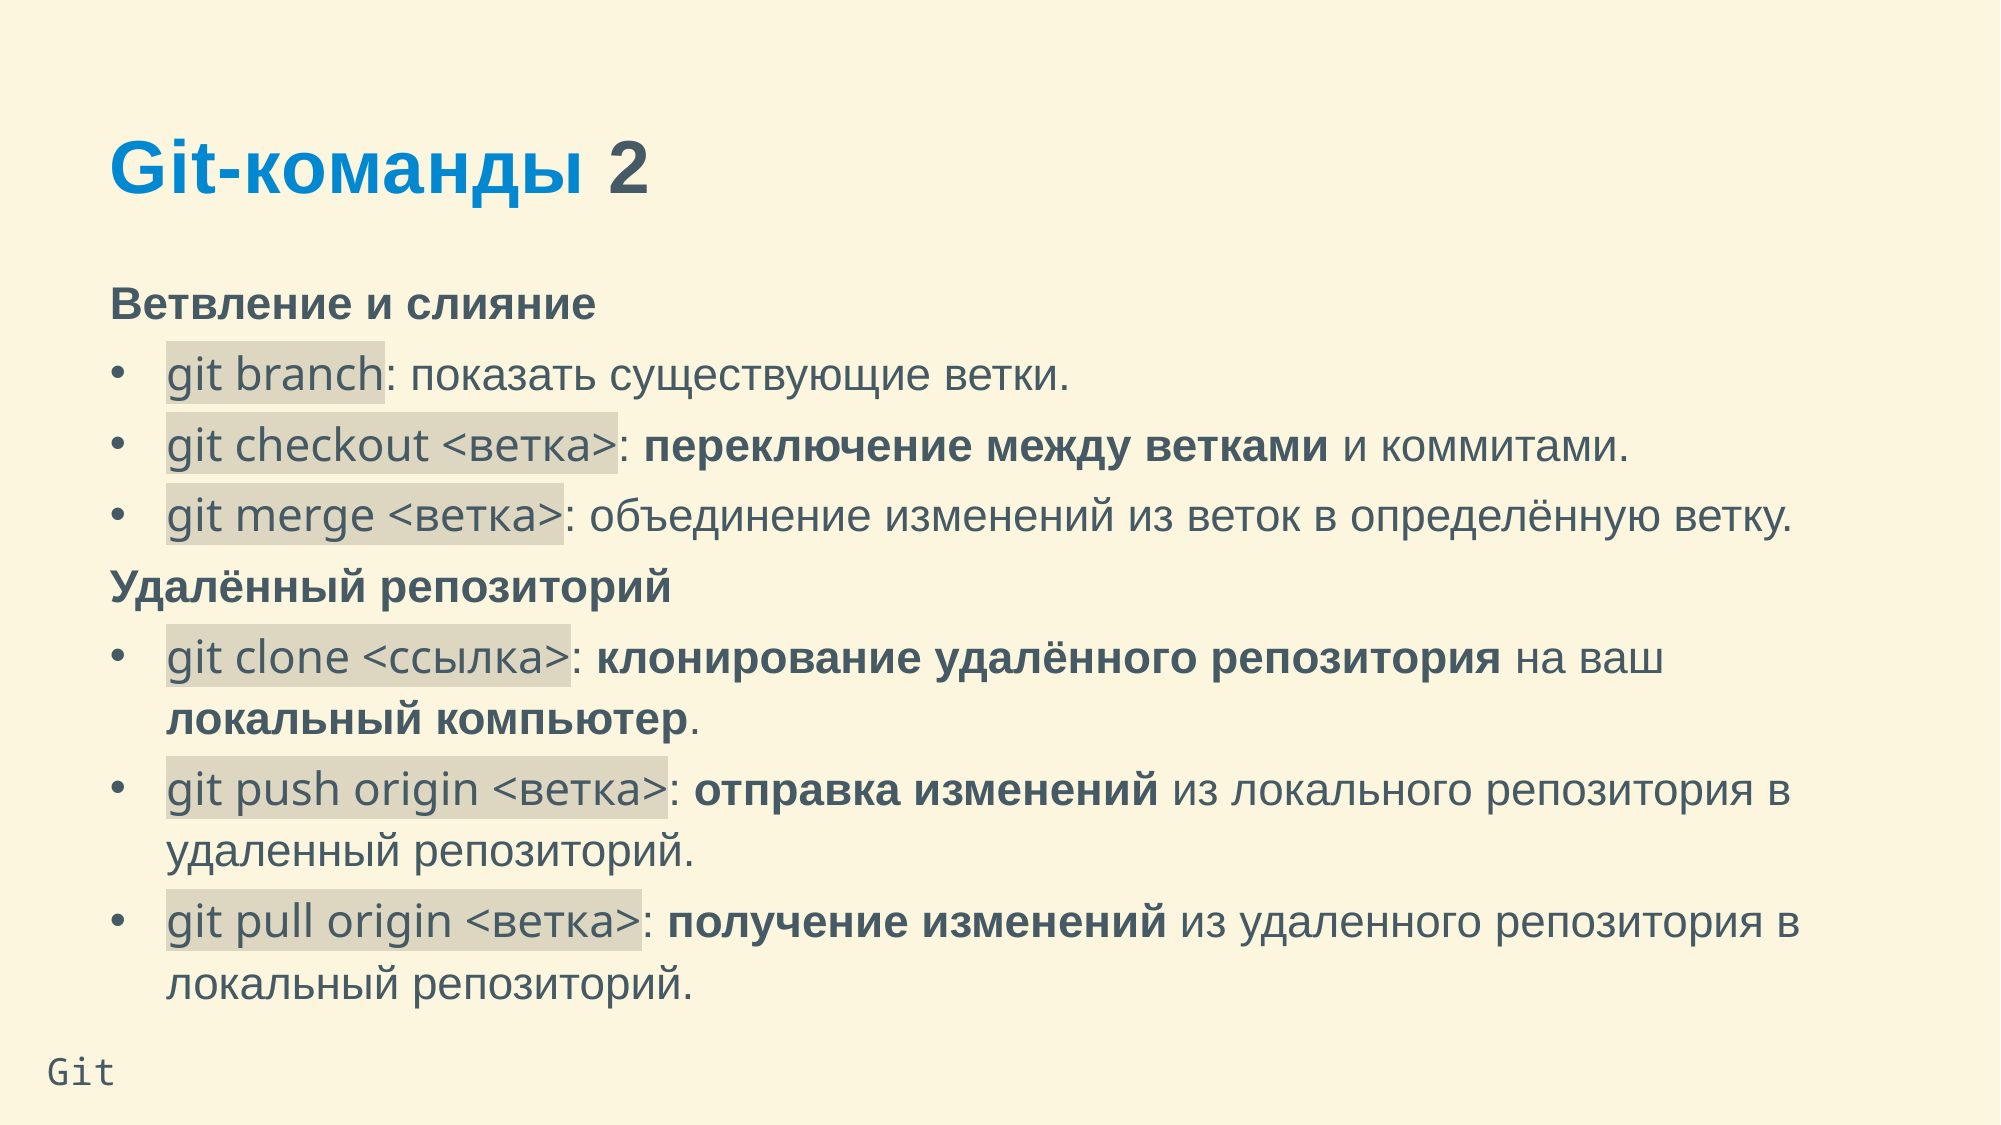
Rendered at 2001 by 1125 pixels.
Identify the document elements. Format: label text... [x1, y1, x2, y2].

text_box Ветвление и слияние git branch: показать существующие ветки. git checkout <ветка>: переключение между ветками и коммитами. git merge <ветка>: объединение изменений из веток в определённую ветку. Удалённый репозиторий git clone <ссылка>: клонирование удалённого репозитория на ваш локальный компьютер. git push origin <ветка>: отправка изменений из локального репозитория в удаленный репозиторий. git pull origin <ветка>: получение изменений из удаленного репозитория в локальный репозиторий. [95, 259, 1905, 1087]
list Git-команды 2 [95, 111, 1905, 218]
list Git [32, 1040, 433, 1100]
